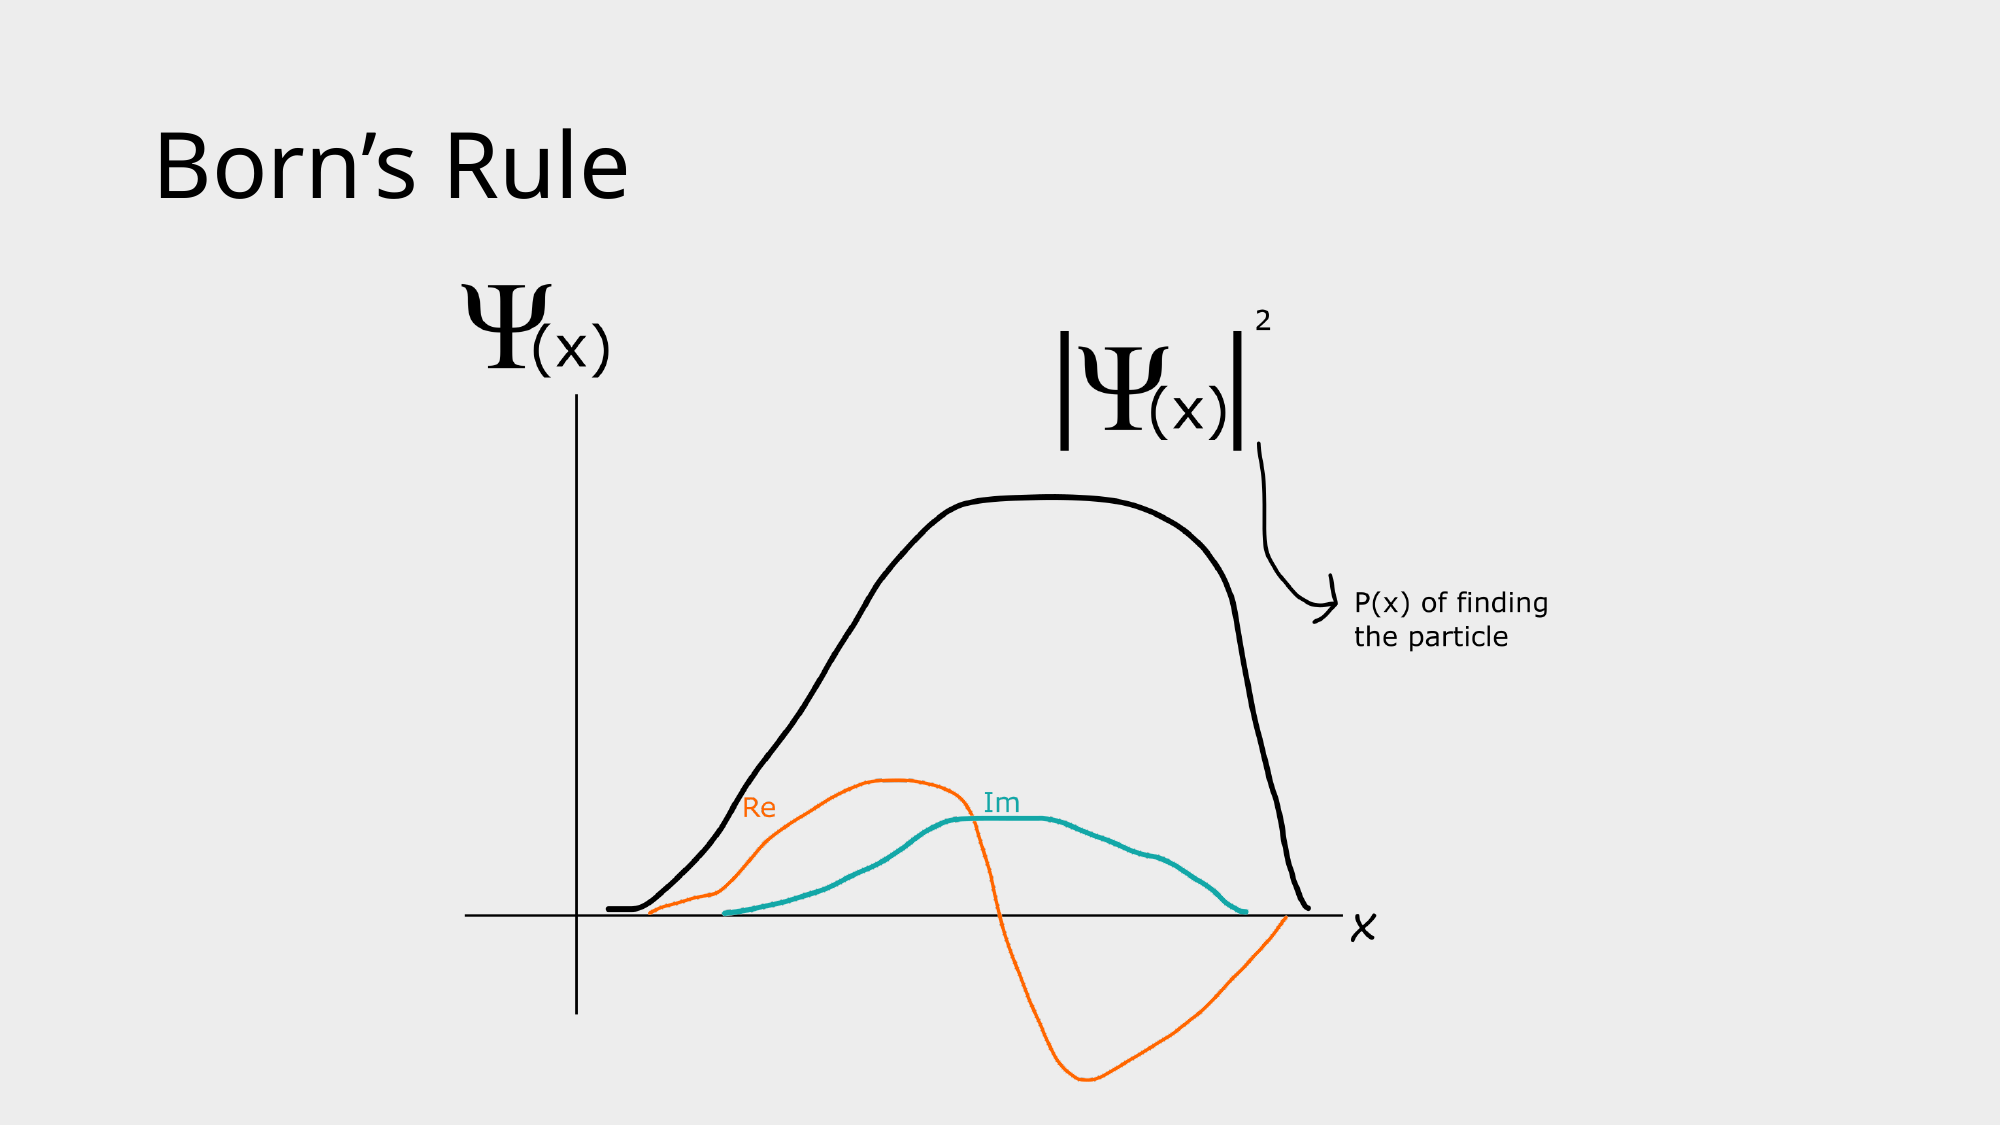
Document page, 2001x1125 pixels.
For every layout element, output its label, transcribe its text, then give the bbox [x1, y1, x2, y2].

title Born’s Rule [137, 59, 1863, 278]
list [451, 277, 1549, 1082]
